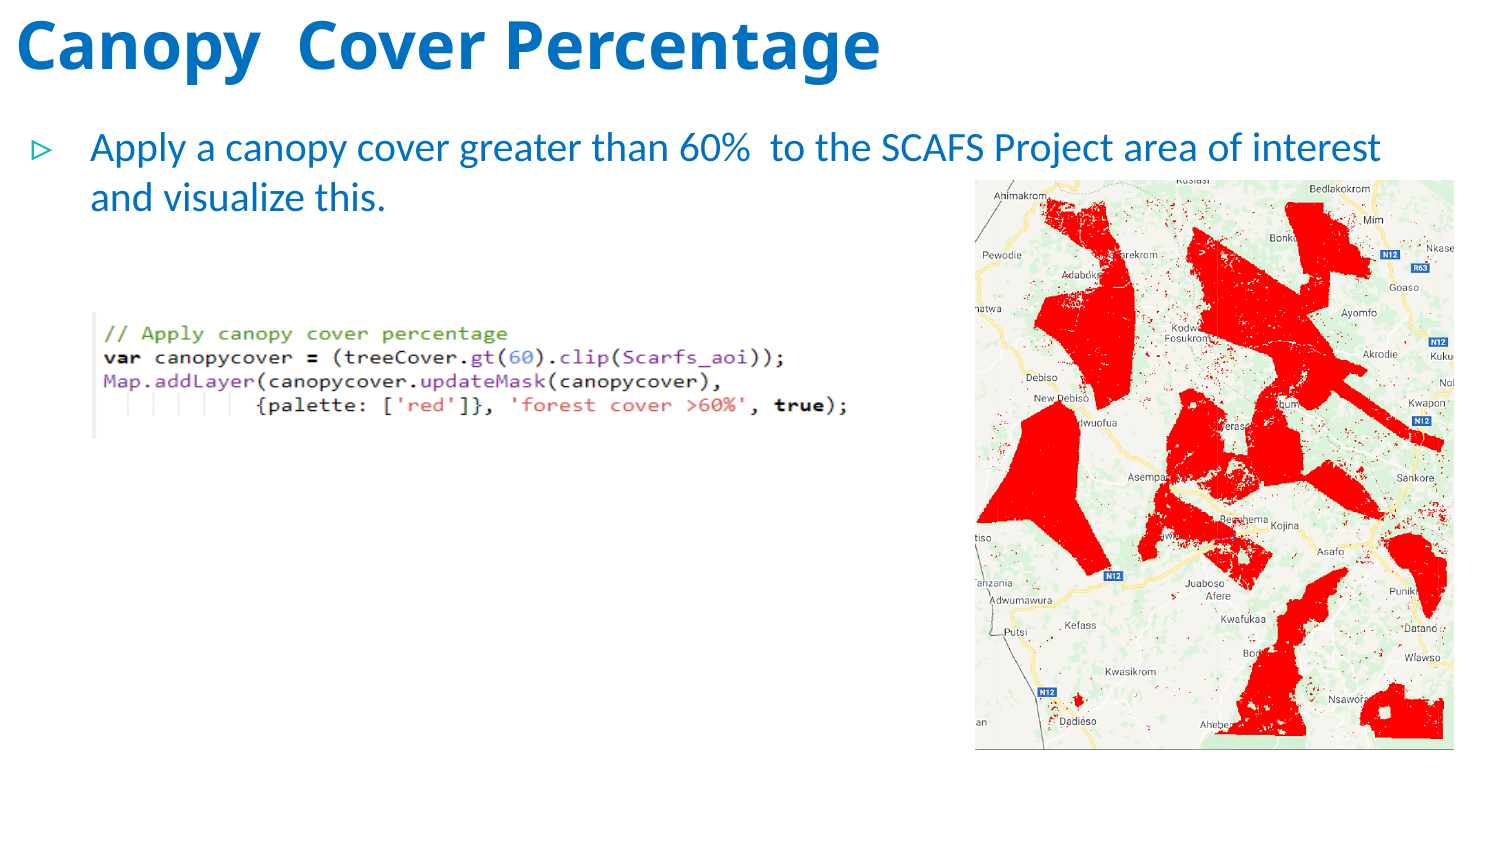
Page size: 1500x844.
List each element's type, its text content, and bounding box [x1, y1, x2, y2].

list Apply a canopy cover greater than 60% to the SCAFS Project area of interest and visualize this. [0, 105, 1443, 466]
picture [91, 312, 863, 440]
title Canopy Cover Percentage [0, 13, 1340, 98]
picture [975, 179, 1455, 750]
